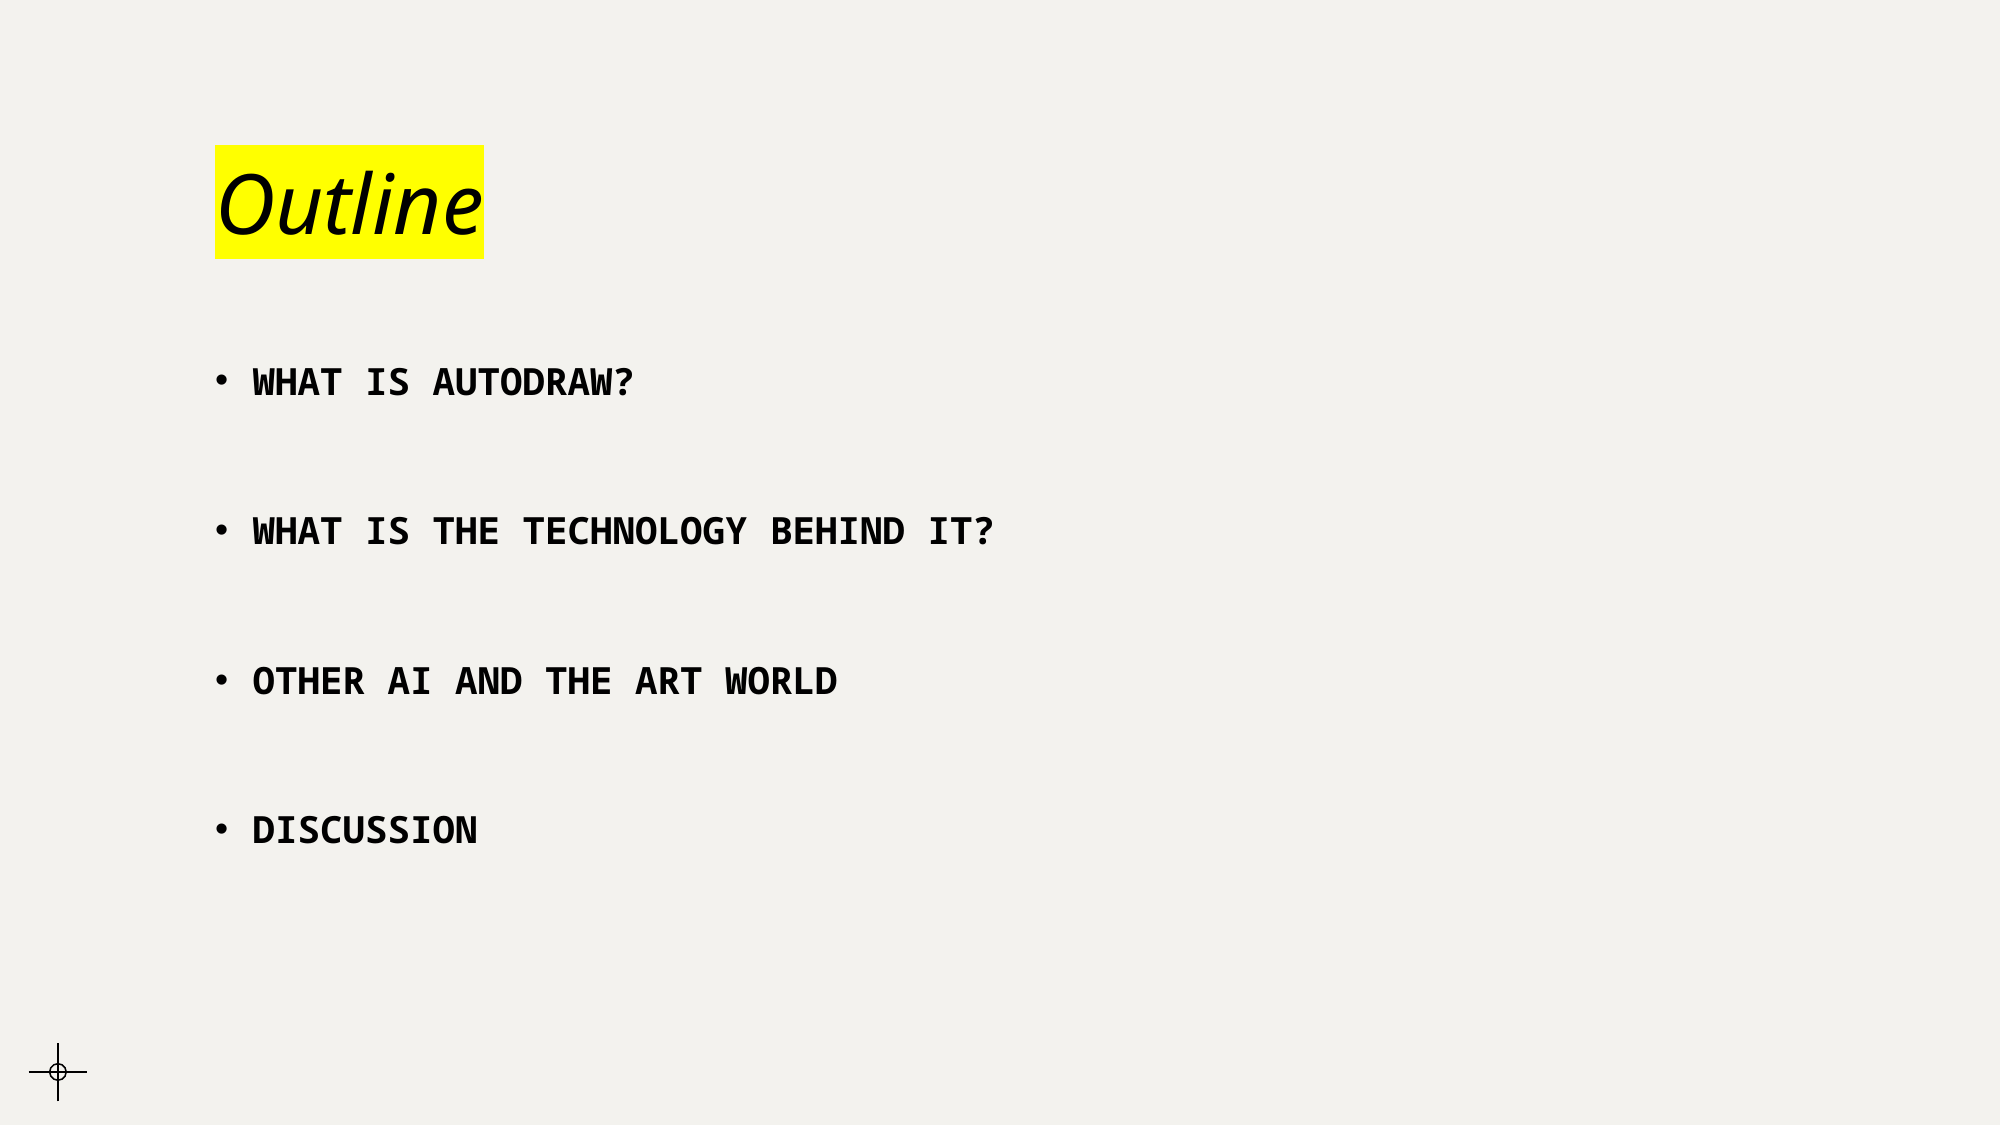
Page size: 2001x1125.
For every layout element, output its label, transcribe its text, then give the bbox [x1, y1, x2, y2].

title Outline [200, 0, 1758, 259]
list WHAT IS AUTODRAW? WHAT IS THE TECHNOLOGY BEHIND IT? OTHER AI AND THE ART WORLD DISCUSSION [200, 340, 1758, 974]
